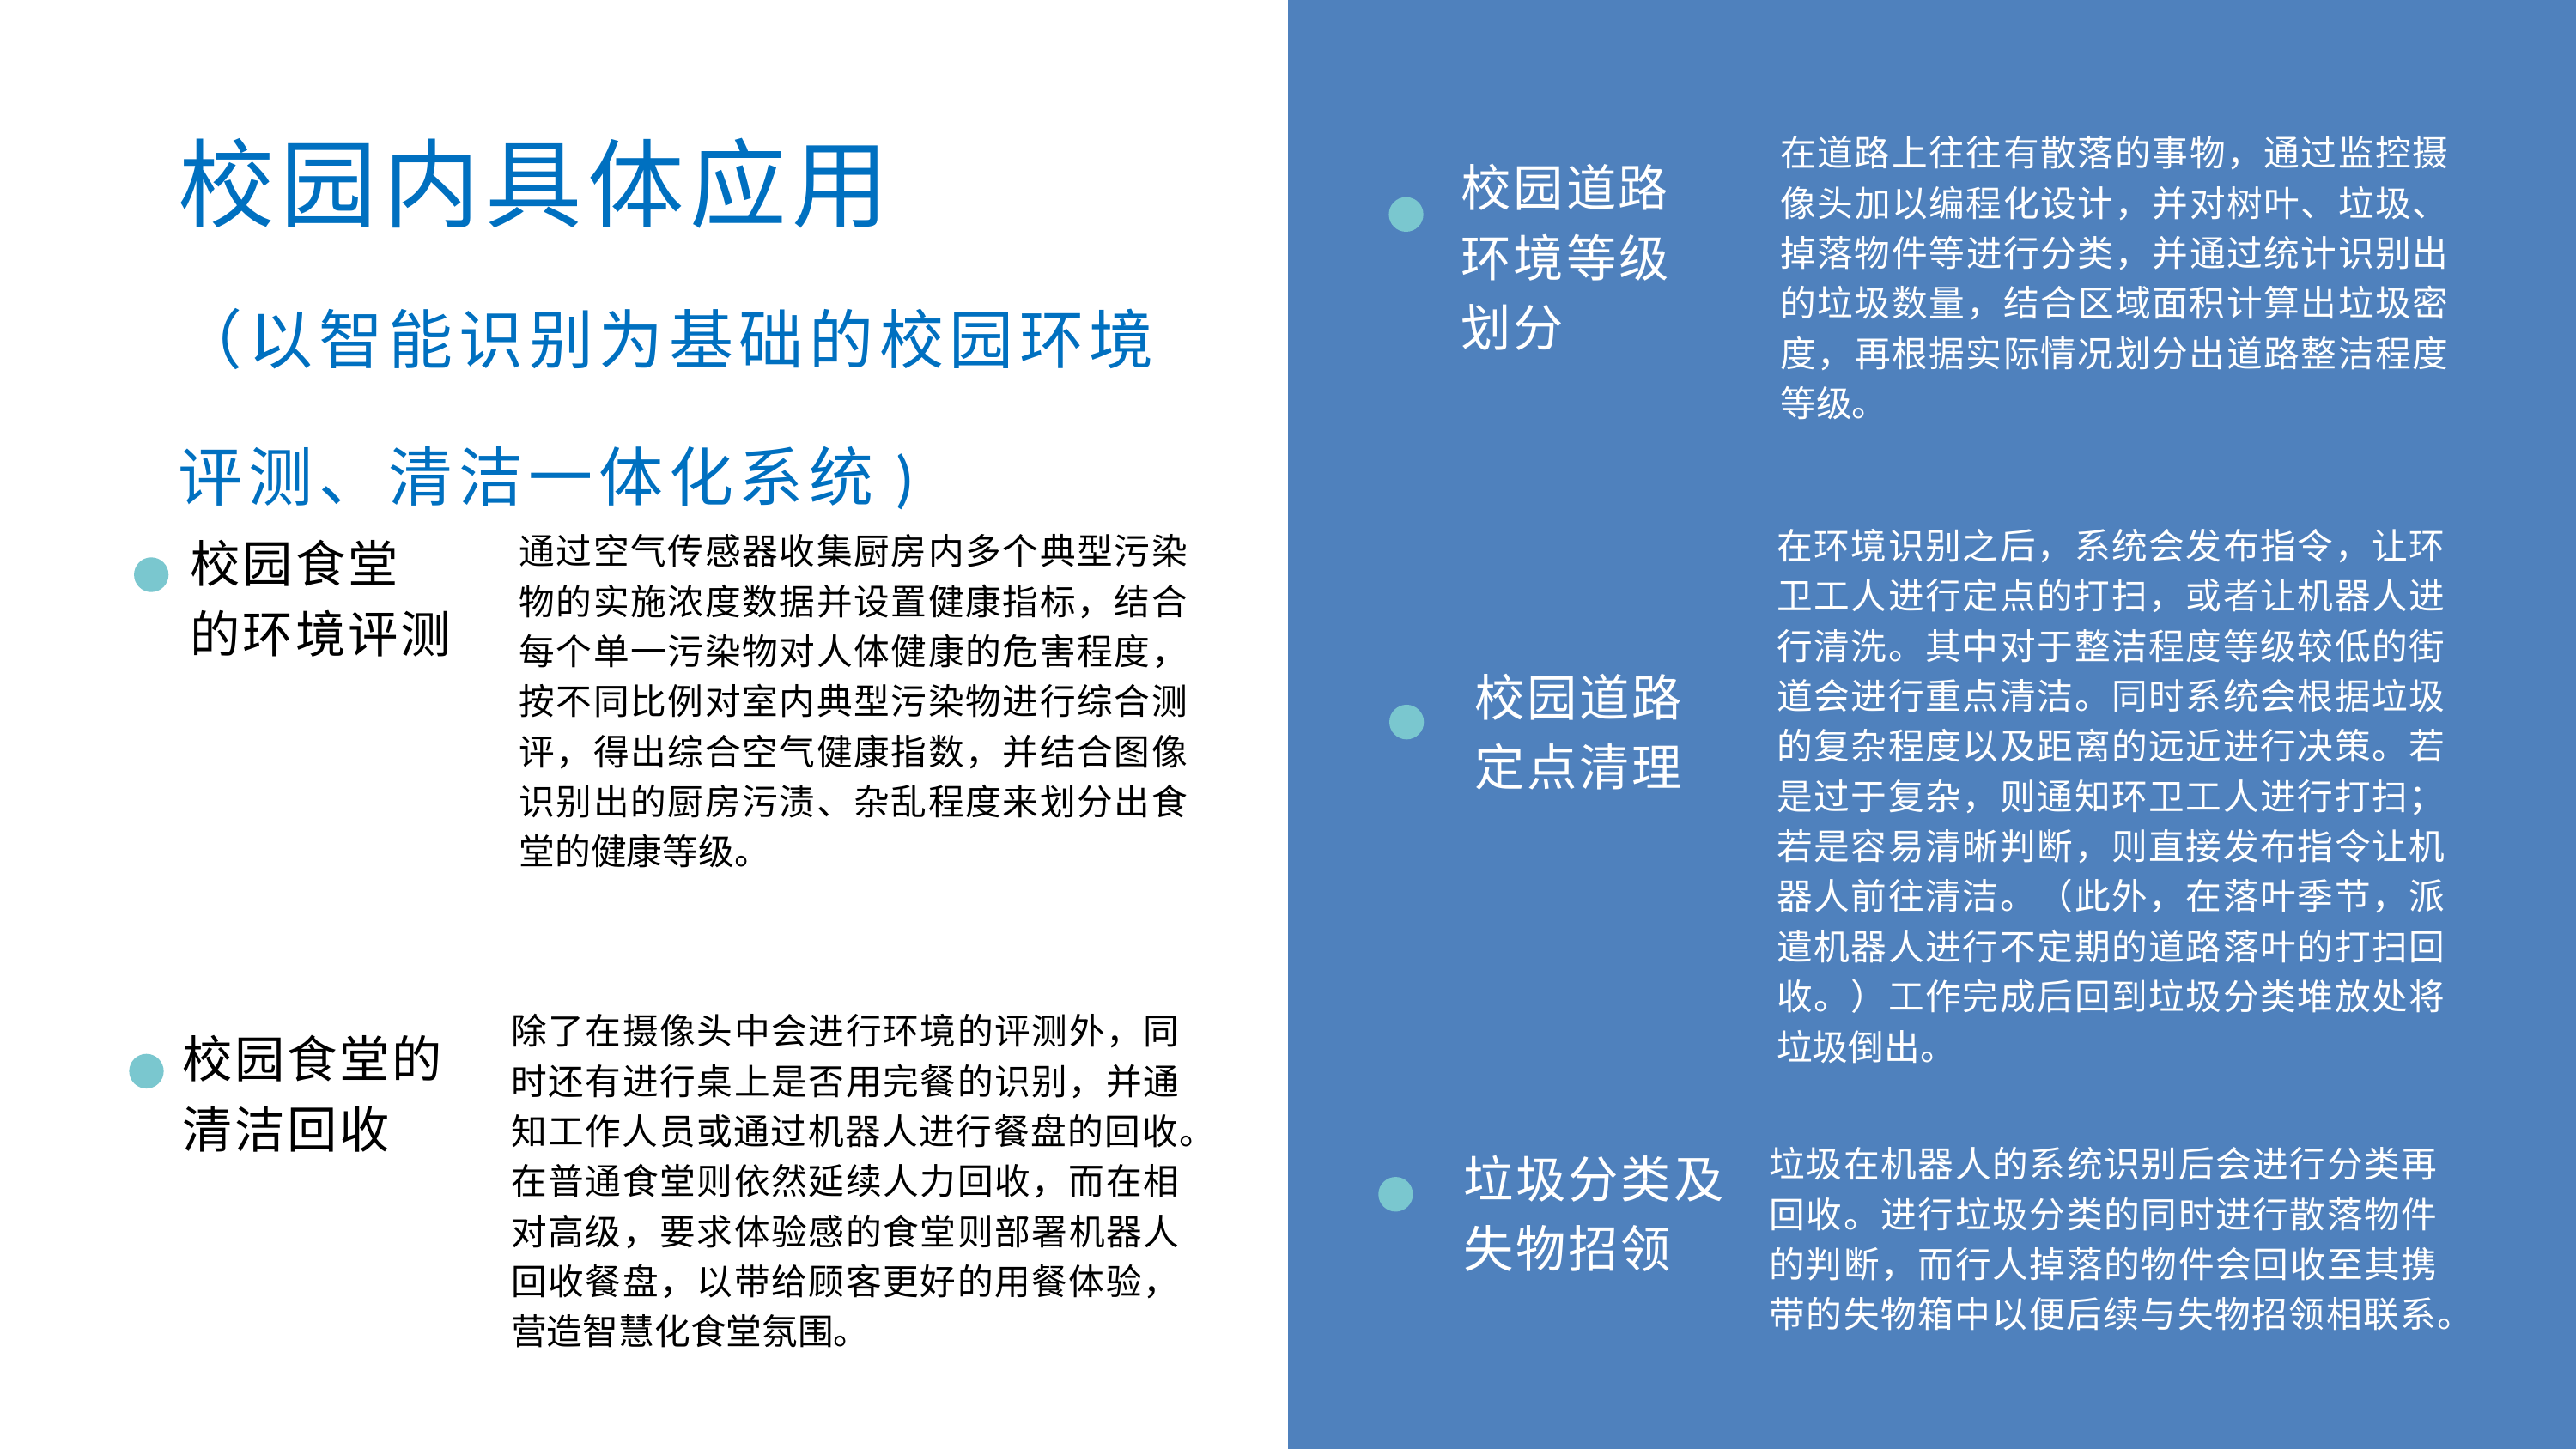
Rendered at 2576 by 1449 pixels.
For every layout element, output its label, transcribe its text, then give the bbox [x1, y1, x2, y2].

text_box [129, 521, 1188, 1353]
text_box 垃圾分类及失物招领 [1463, 1137, 1769, 1278]
text_box 校园内具体应用 （以智能识别为基础的校园环境评测、清洁一体化系统) [178, 101, 1188, 466]
text_box [1288, 0, 2576, 1449]
text_box [1378, 1177, 1413, 1212]
text_box 垃圾在机器人的系统识别后会进行分类再回收。进行垃圾分类的同时进行散落物件的判断，而行人掉落的物件会回收至其携带的失物箱中以便后续与失物招领相联系。 [1769, 1134, 2438, 1335]
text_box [1388, 123, 2449, 1070]
